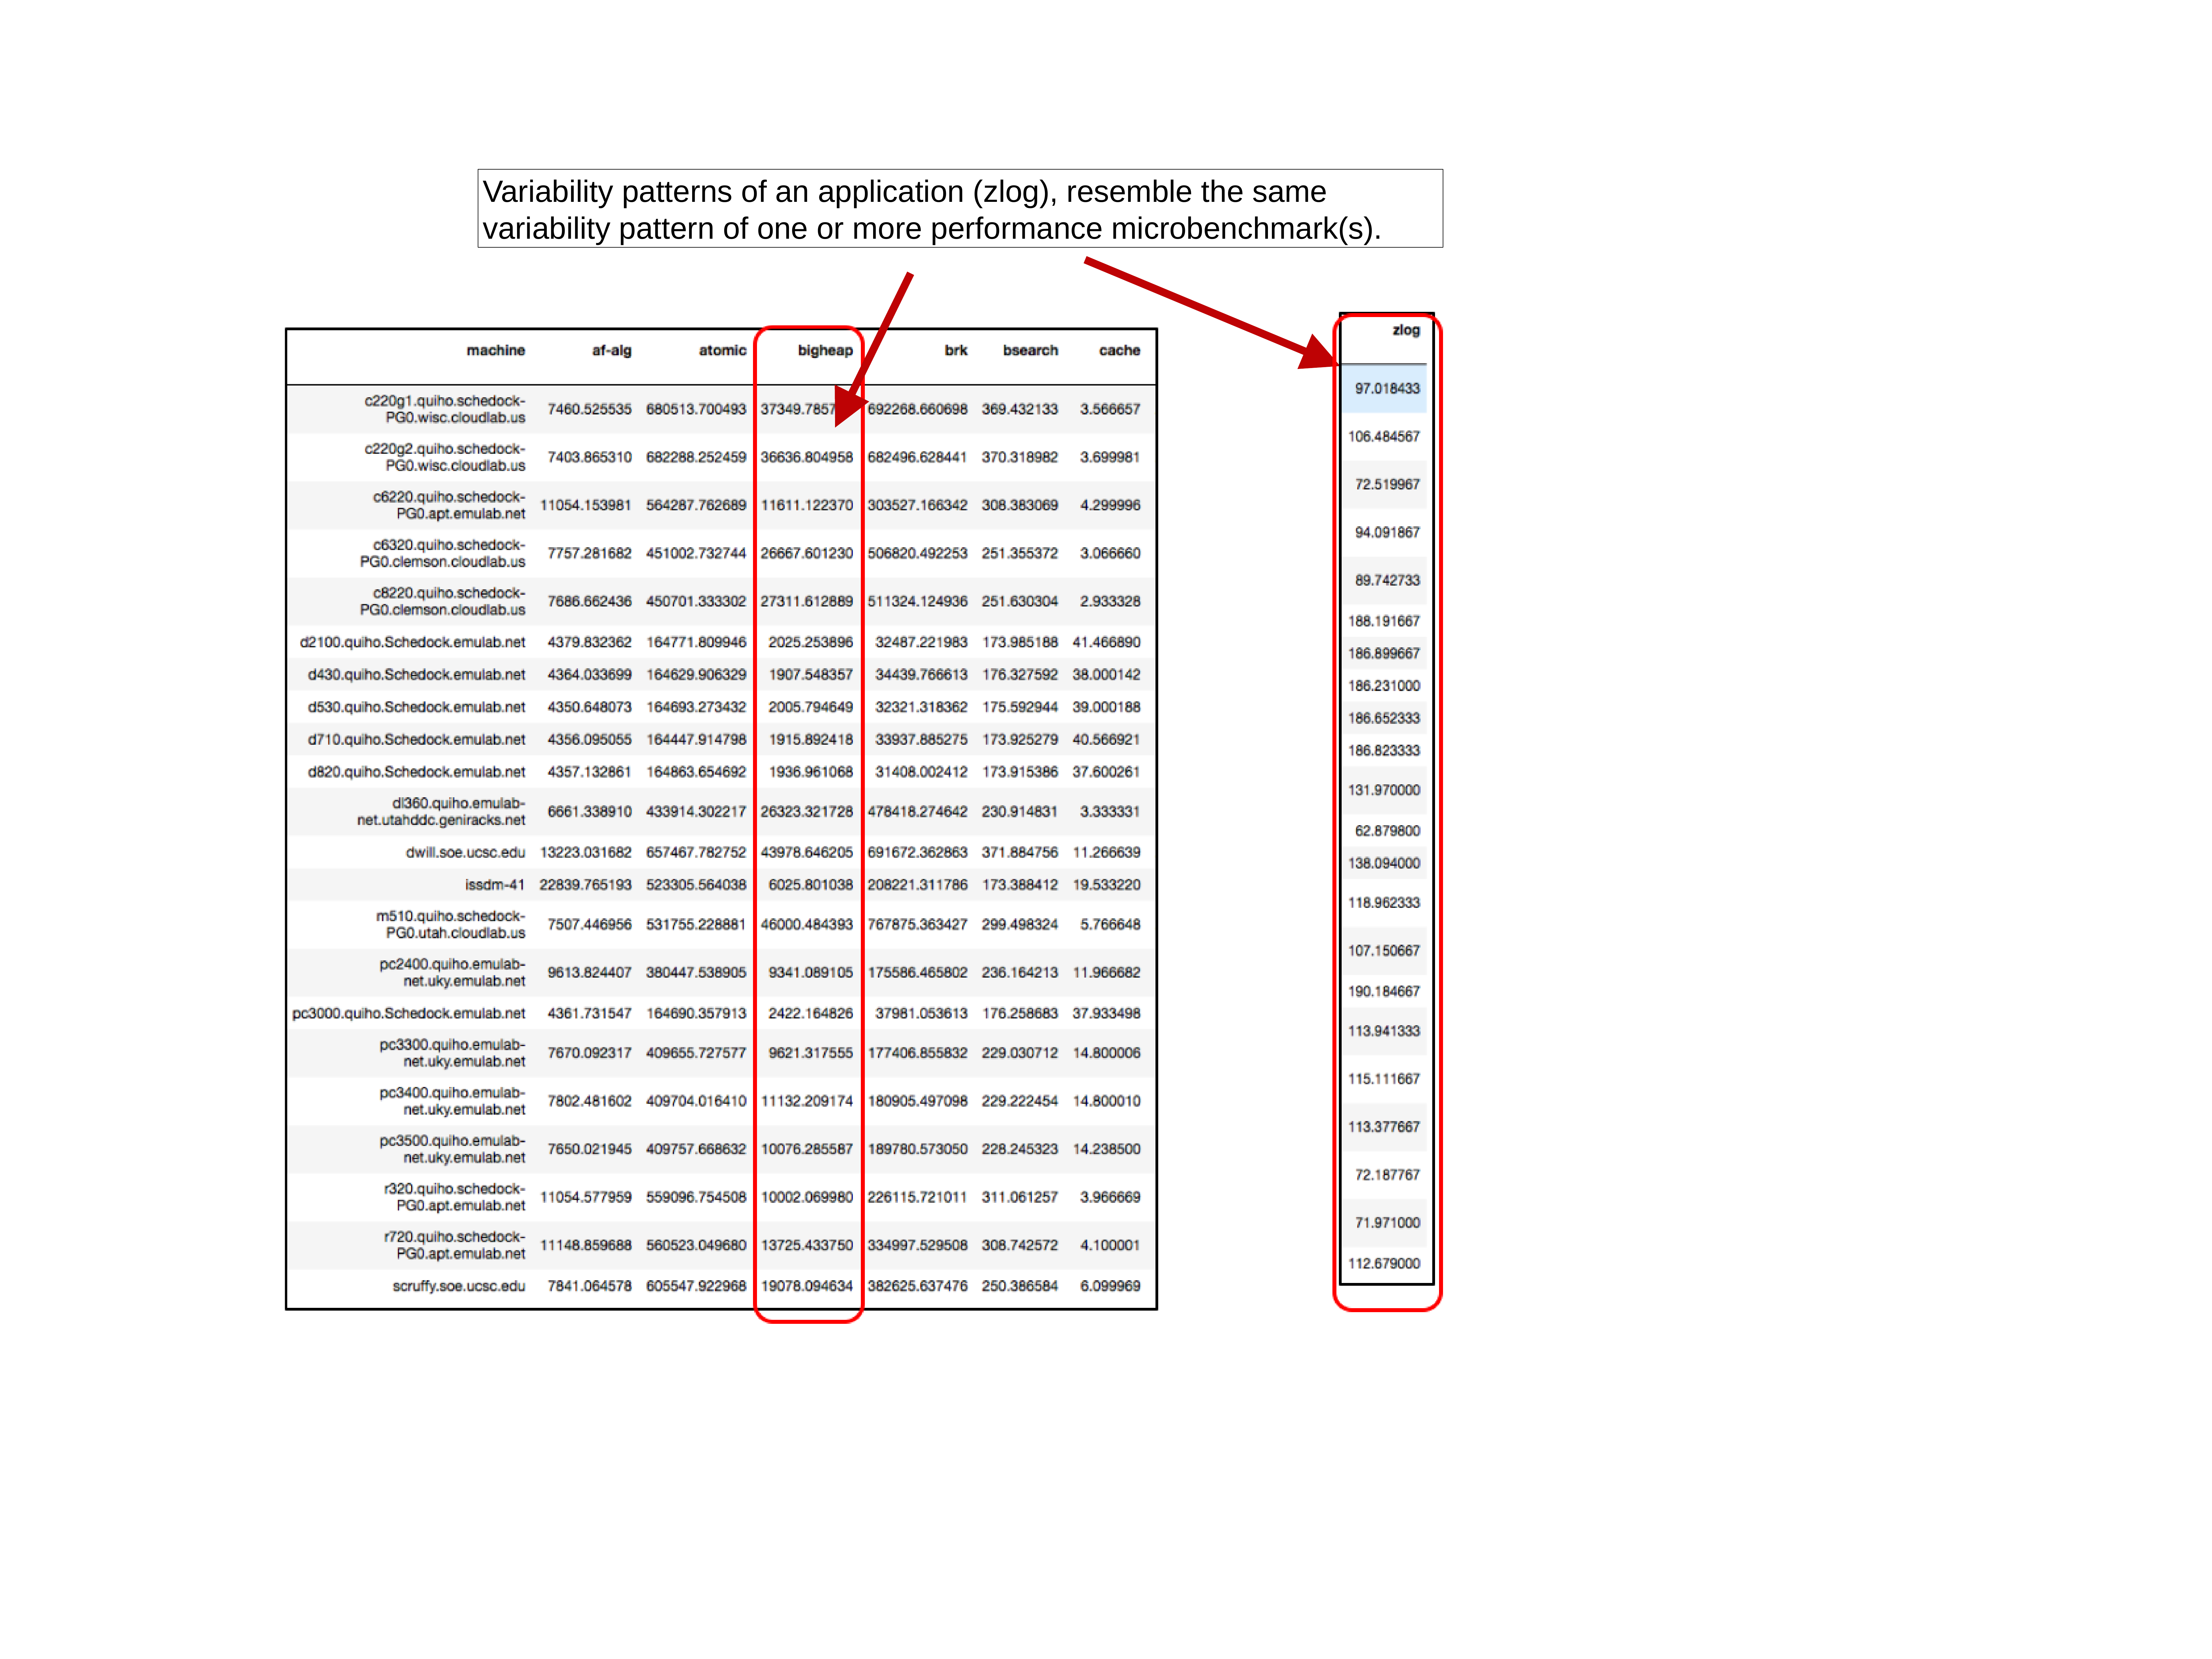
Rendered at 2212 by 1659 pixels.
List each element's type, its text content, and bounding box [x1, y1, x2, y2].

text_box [835, 273, 911, 428]
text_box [1085, 259, 1340, 366]
text_box Variability patterns of an application (zlog), resemble the same variability pattern of one or more performance microbenchmark(s). [478, 169, 1443, 248]
picture [285, 300, 1443, 1337]
